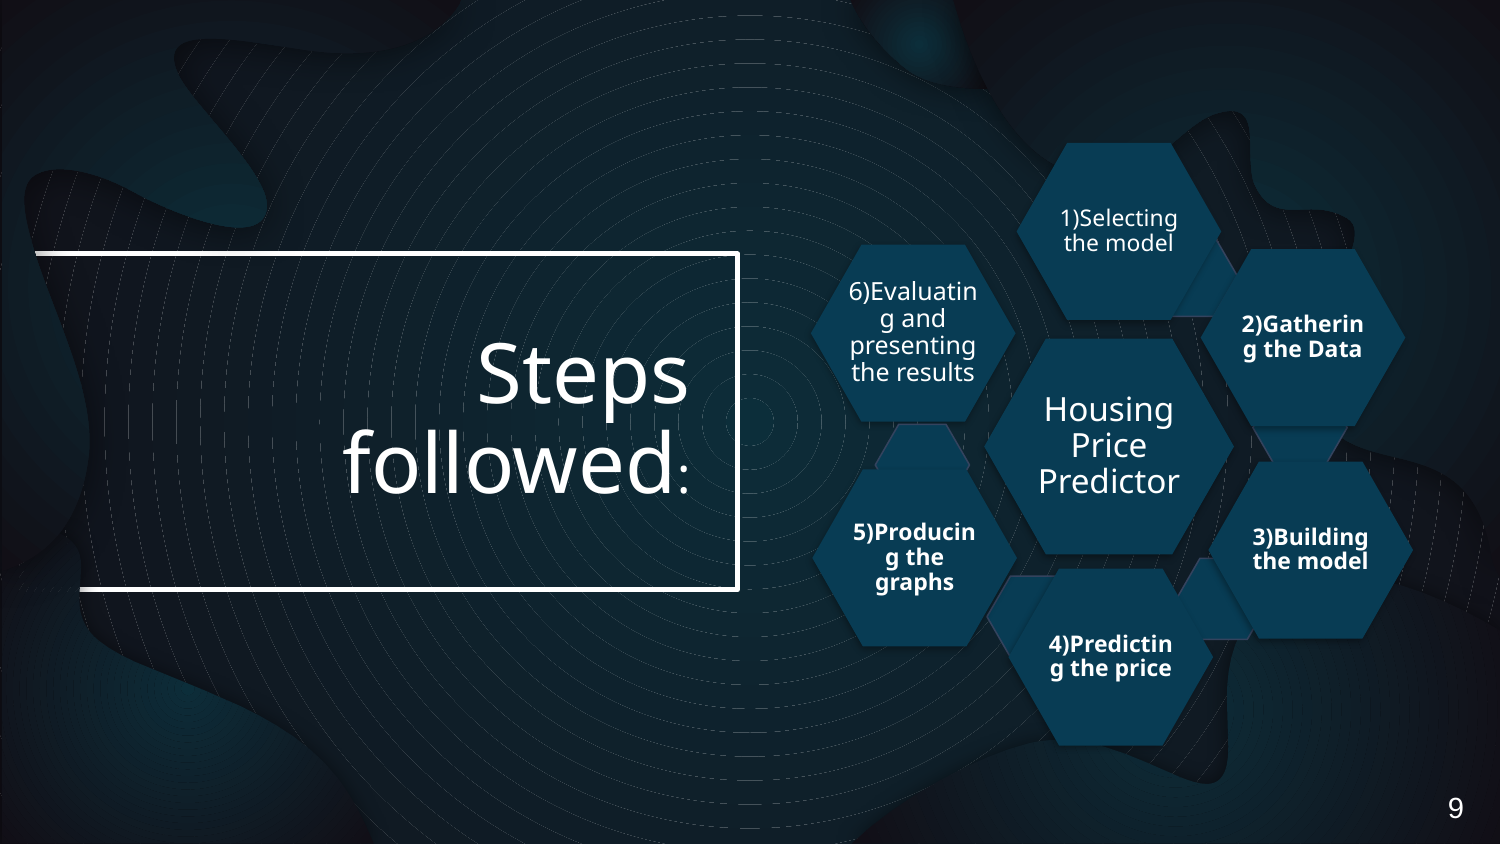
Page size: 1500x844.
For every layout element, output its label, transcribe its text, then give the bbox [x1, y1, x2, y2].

text_box 9 [1432, 781, 1477, 832]
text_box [765, 141, 1458, 752]
title Steps followed: [183, 320, 702, 524]
